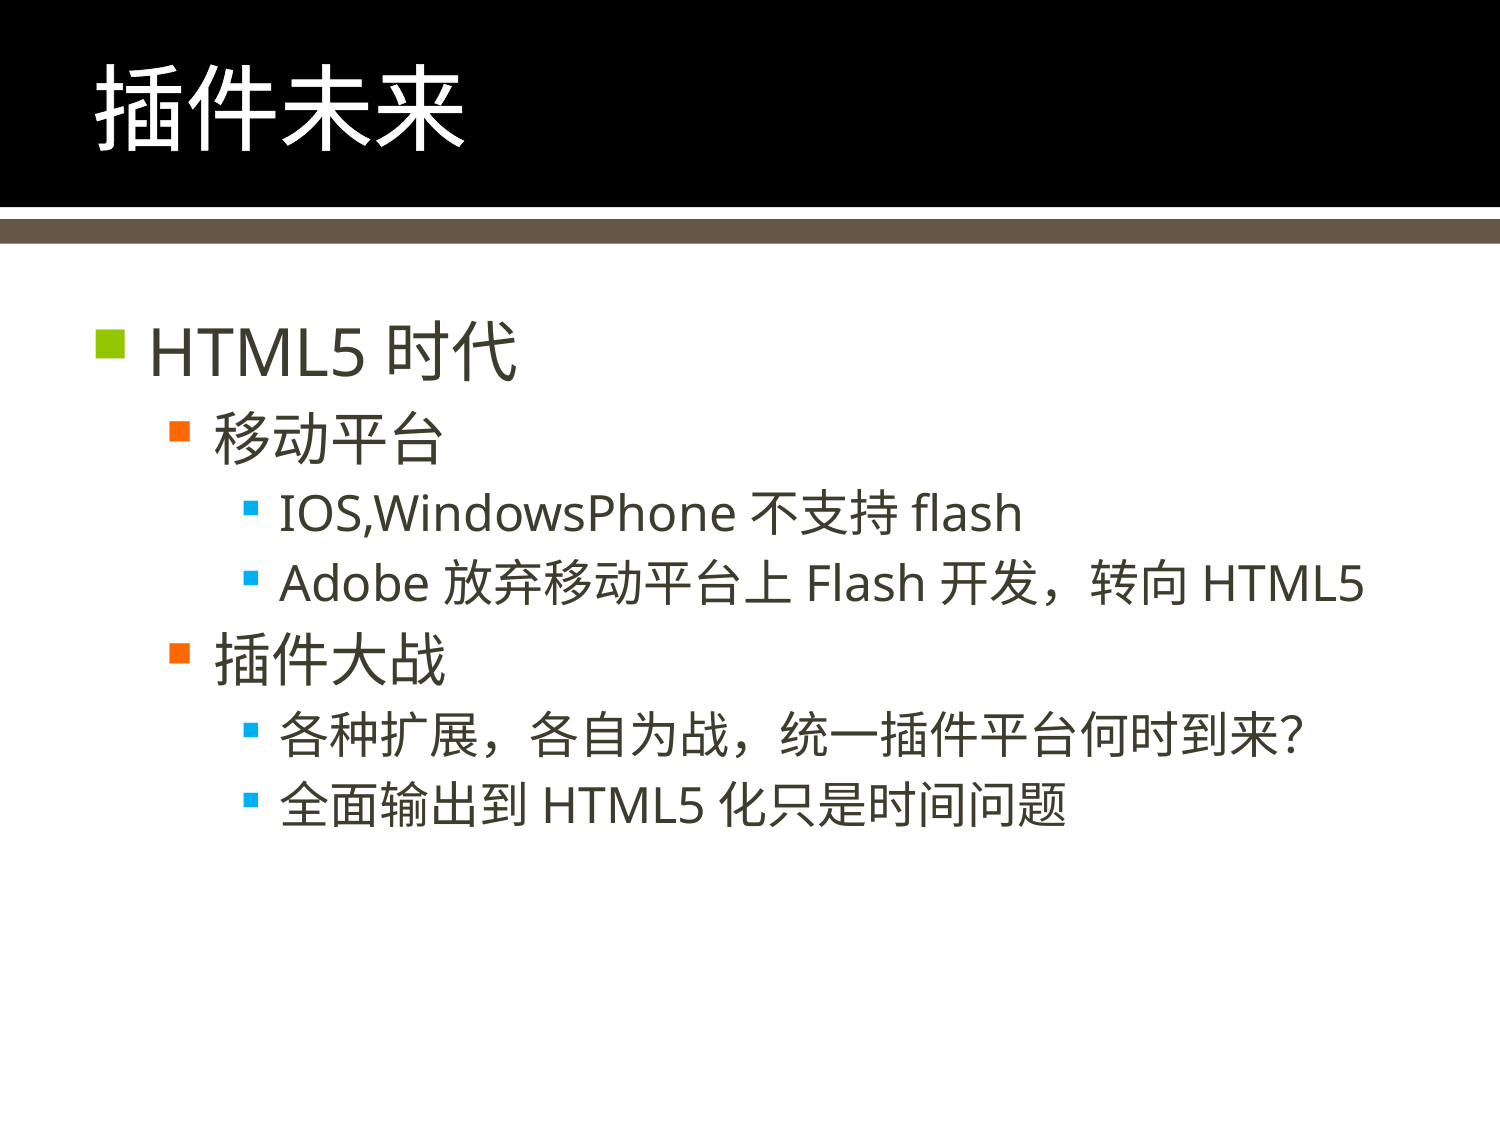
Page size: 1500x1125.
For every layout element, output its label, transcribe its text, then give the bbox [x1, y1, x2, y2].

title 插件未来 [76, 19, 1426, 193]
list HTML5时代 移动平台 IOS,WindowsPhone不支持flash Adobe放弃移动平台上Flash开发，转向HTML5 插件大战 各种扩展，各自为战，统一插件平台何时到来？ 全面输出到HTML5化只是时间问题 [76, 302, 1427, 1046]
